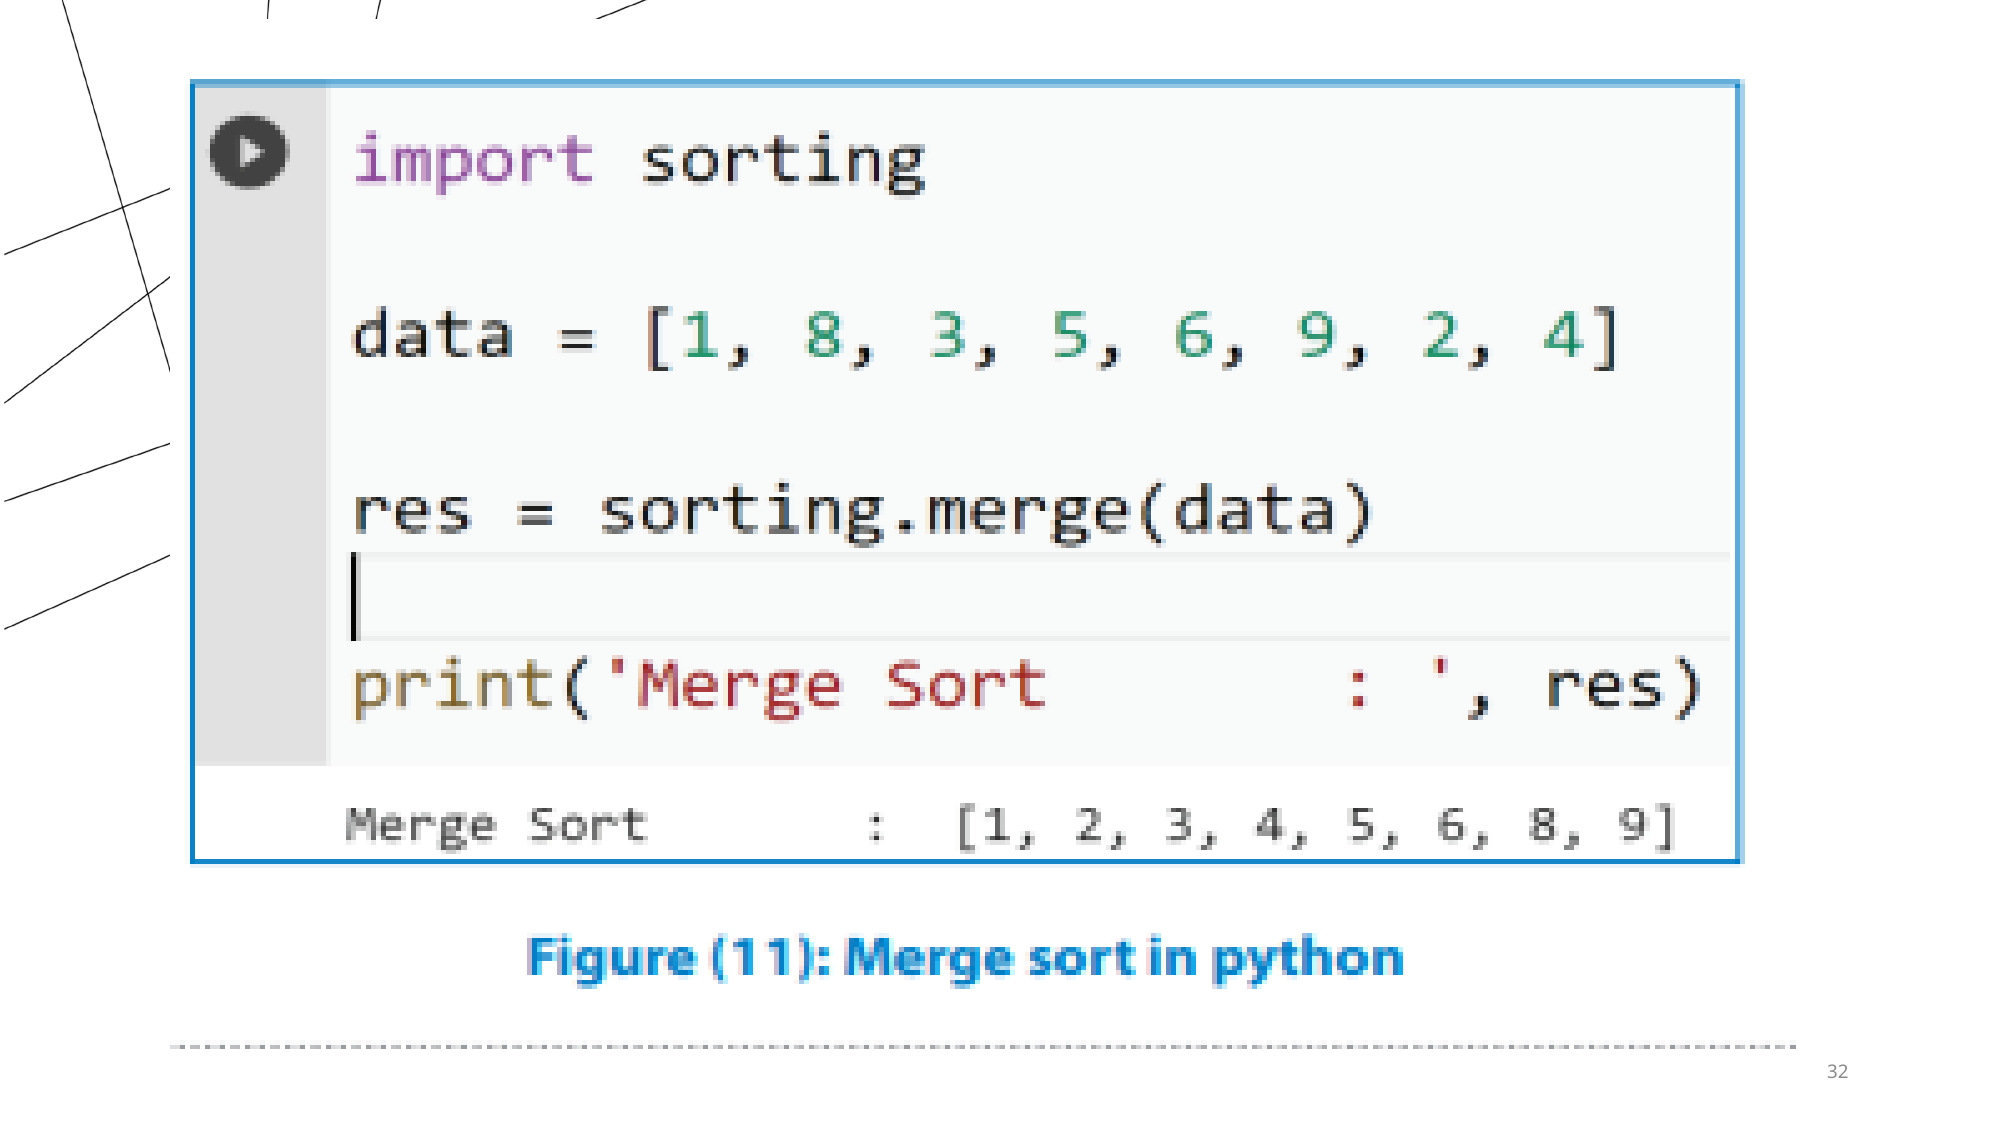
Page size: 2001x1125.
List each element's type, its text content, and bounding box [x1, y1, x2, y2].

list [170, 19, 1796, 1073]
slide_number 32 [1701, 1042, 1864, 1103]
picture [4, 0, 676, 642]
